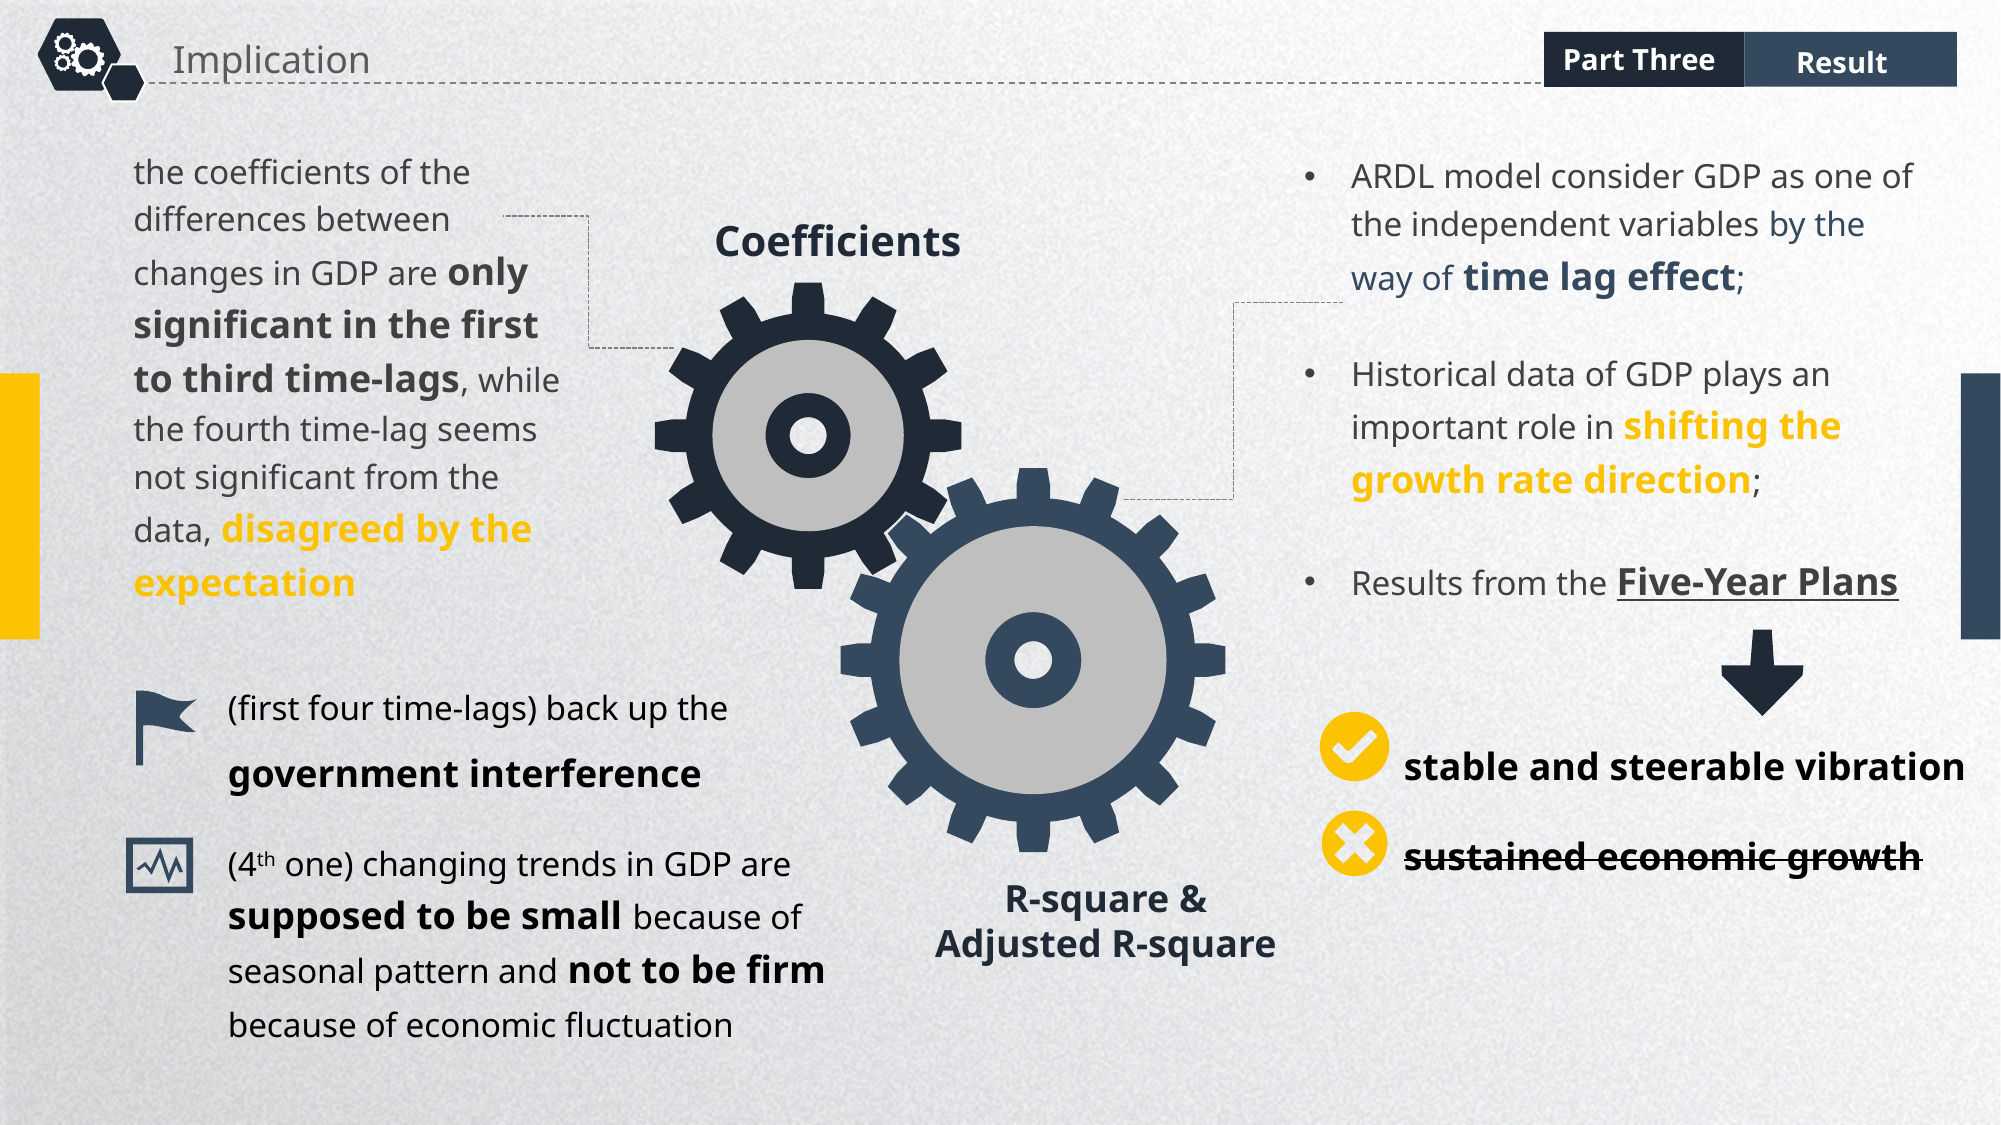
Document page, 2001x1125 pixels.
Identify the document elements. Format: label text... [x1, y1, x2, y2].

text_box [1541, 31, 1958, 88]
text_box Coefficients [691, 207, 984, 273]
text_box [840, 467, 1226, 853]
text_box [37, 18, 121, 76]
picture [0, 0, 2001, 1125]
text_box [0, 371, 42, 641]
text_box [54, 32, 106, 77]
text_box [1319, 689, 2001, 877]
text_box Implication [161, 30, 469, 82]
text_box ARDL model consider GDP as one of the independent variables by the way of time lag effect; Historical data of GDP plays an important role in shifting the growth rate direction; Results from the Five-Year Plans [1289, 140, 1934, 611]
text_box [101, 62, 148, 104]
text_box R-square & Adjusted R-square [905, 867, 1307, 973]
text_box the coefficients of the differences between changes in GDP are only significant in the first to third time-lags, while the fourth time-lag seems not significant from the data, disagreed by the expectation [118, 135, 581, 612]
text_box [1721, 629, 1804, 688]
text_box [1123, 302, 1344, 500]
text_box [51, 83, 103, 91]
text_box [502, 215, 674, 349]
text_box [125, 659, 867, 1051]
text_box [1959, 371, 2001, 641]
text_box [654, 282, 962, 590]
